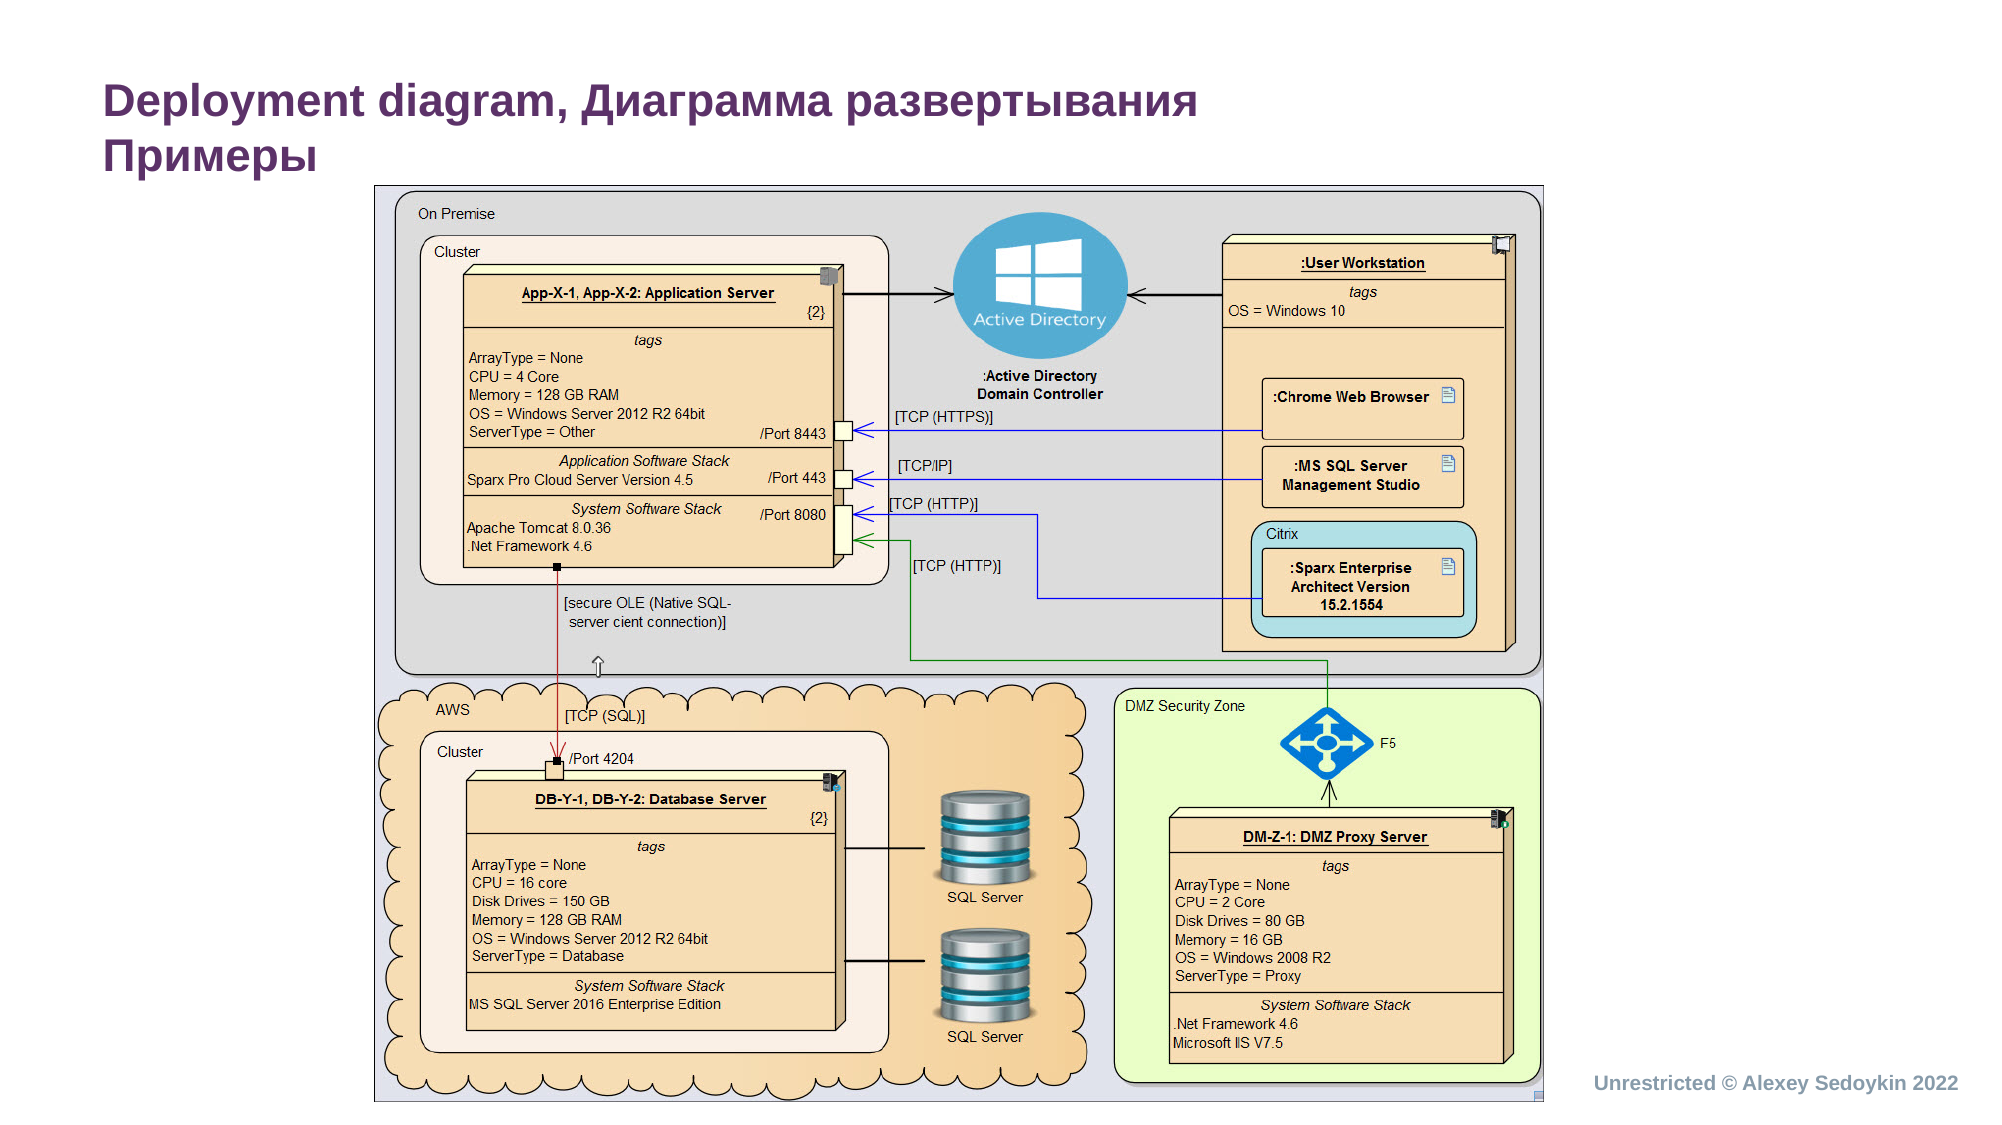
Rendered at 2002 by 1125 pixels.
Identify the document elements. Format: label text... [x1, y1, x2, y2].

title Deployment diagram, Диаграмма развертывания Примеры [0, 0, 2001, 237]
picture [374, 185, 1545, 1103]
